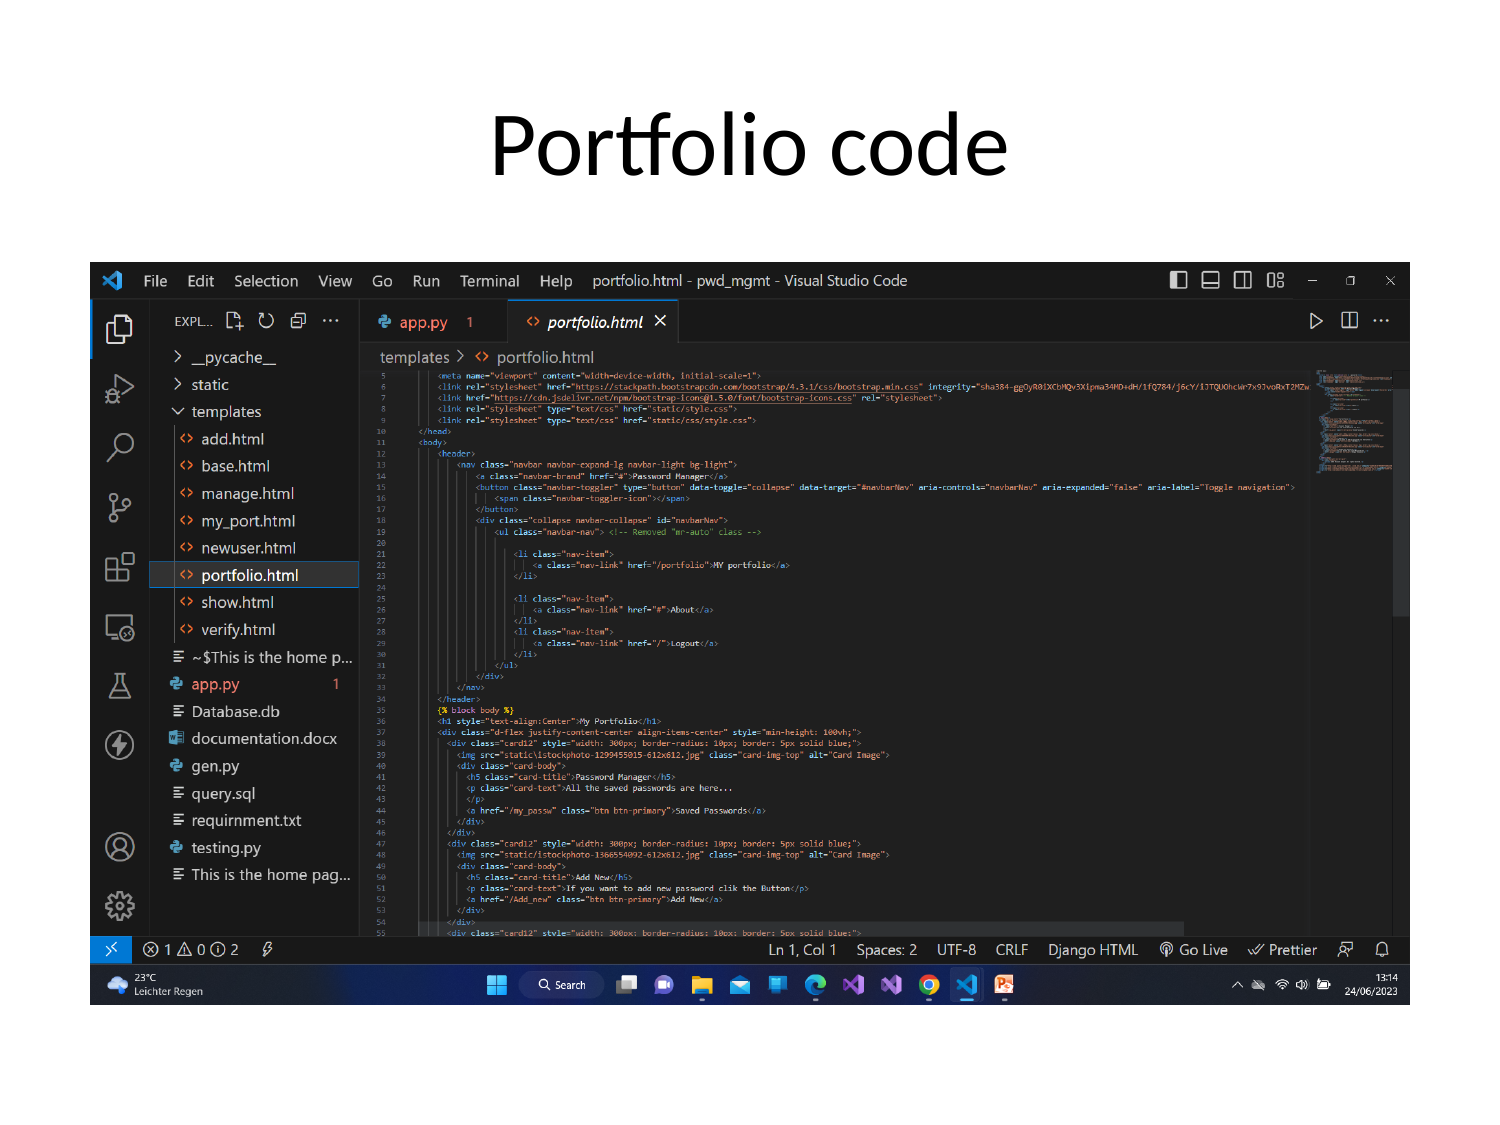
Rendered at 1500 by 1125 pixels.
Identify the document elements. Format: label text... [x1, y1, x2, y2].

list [89, 262, 1411, 1006]
title Portfolio code [75, 45, 1425, 233]
